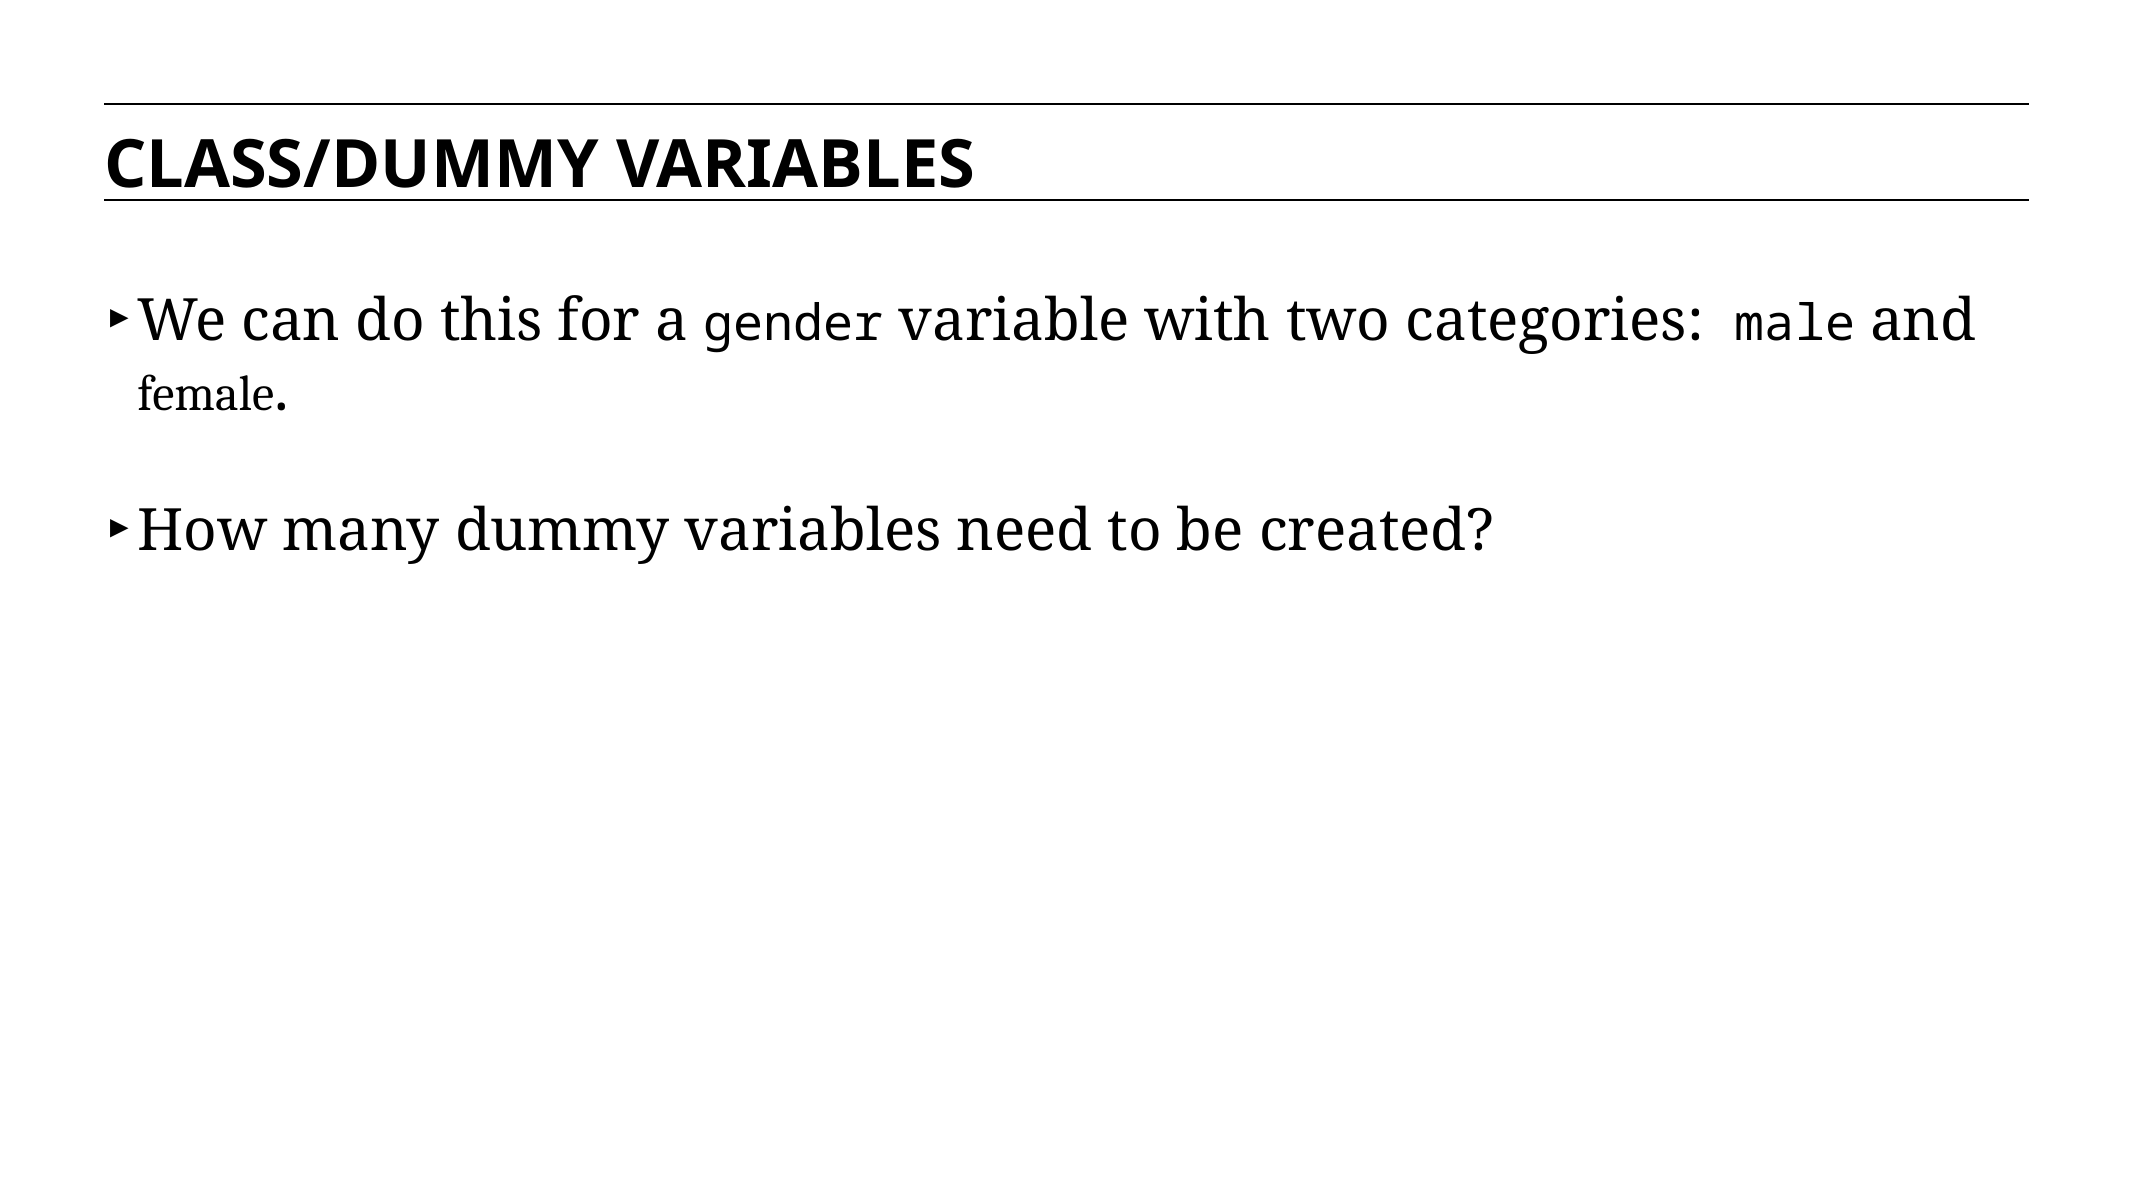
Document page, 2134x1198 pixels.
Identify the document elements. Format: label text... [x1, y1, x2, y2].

text_box CLASS/DUMMY VARIABLES [104, 120, 2030, 192]
list We can do this for a gender variable with two categories: male and female. How many dummy variables need to be created? [104, 212, 2030, 837]
